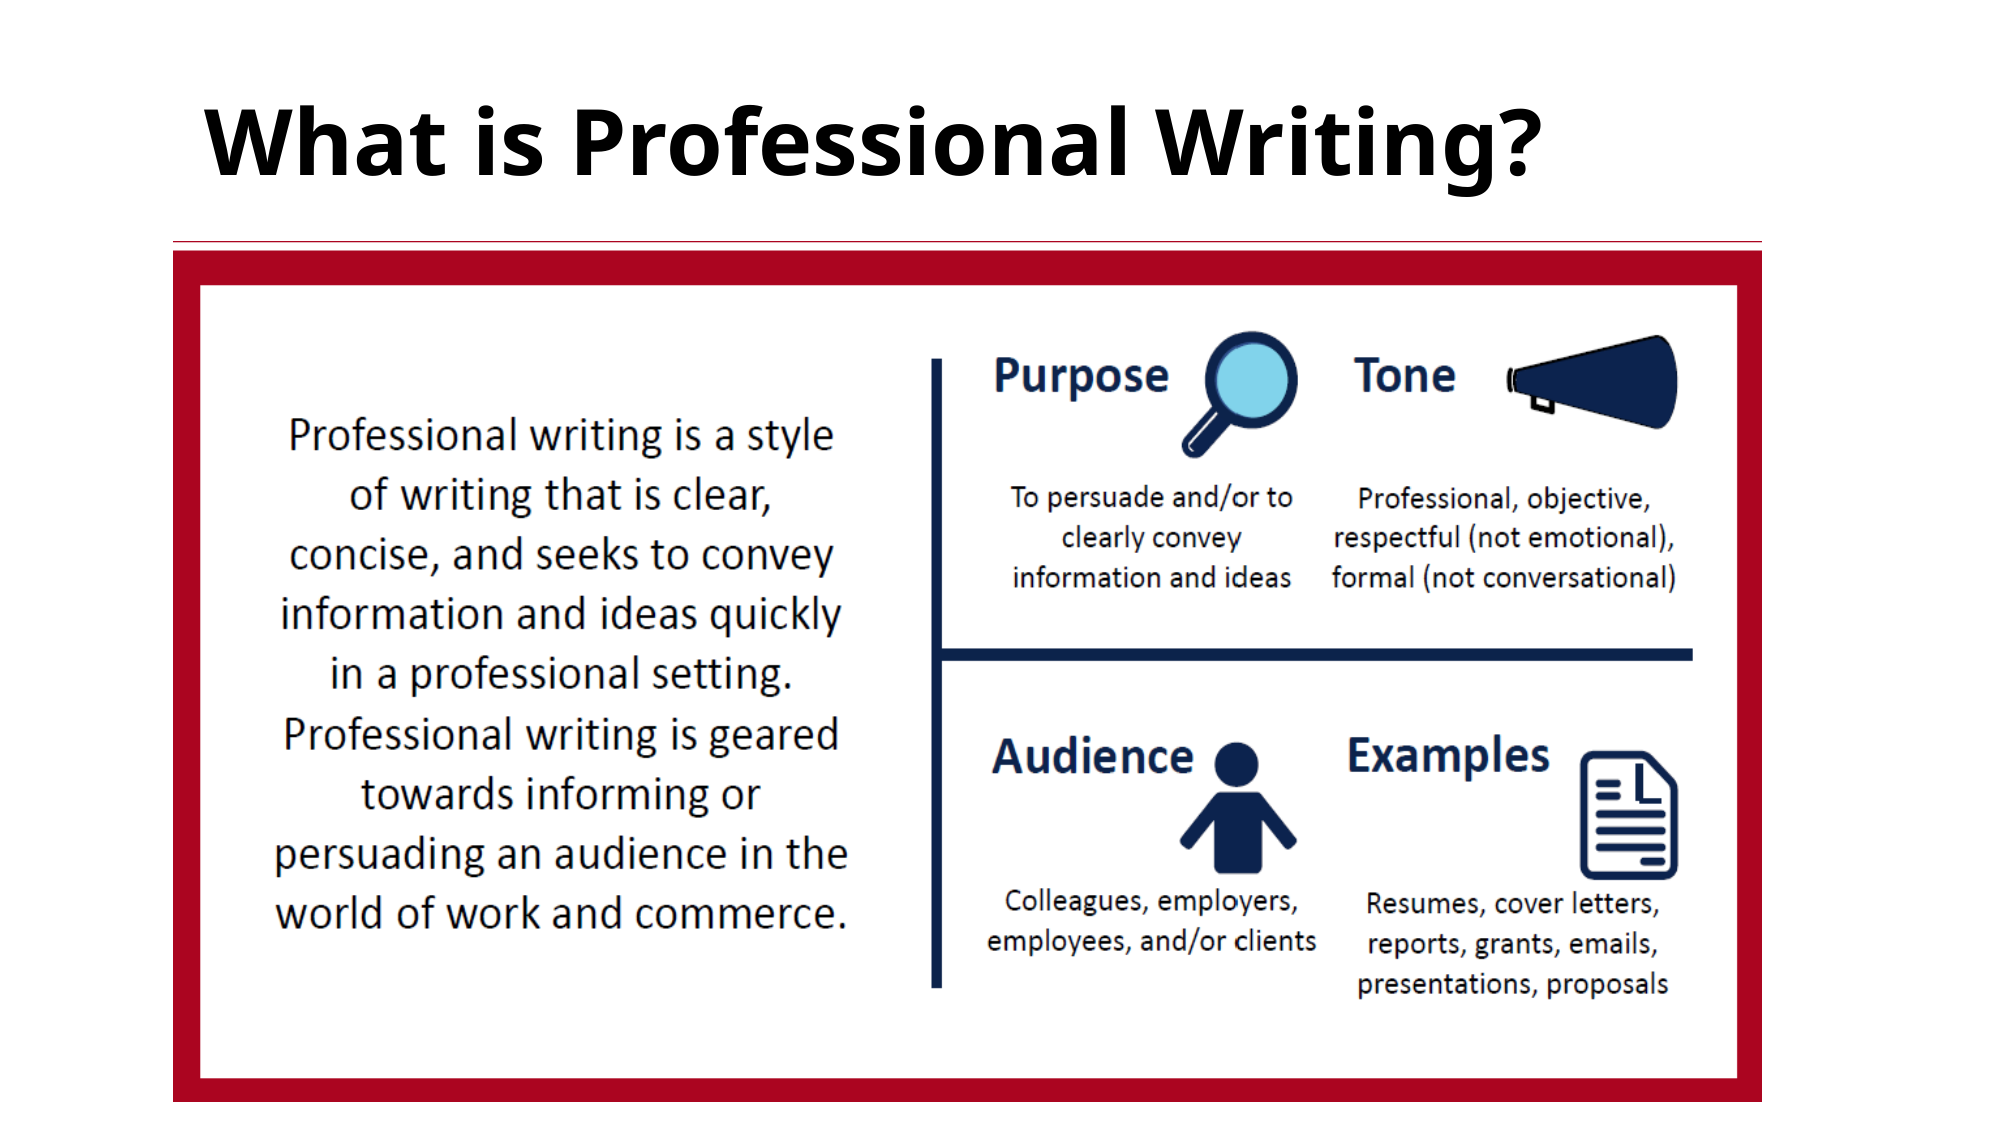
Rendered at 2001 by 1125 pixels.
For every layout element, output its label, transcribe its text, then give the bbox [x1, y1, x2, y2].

title What is Professional Writing? [189, 66, 1915, 226]
picture [173, 241, 1762, 1102]
